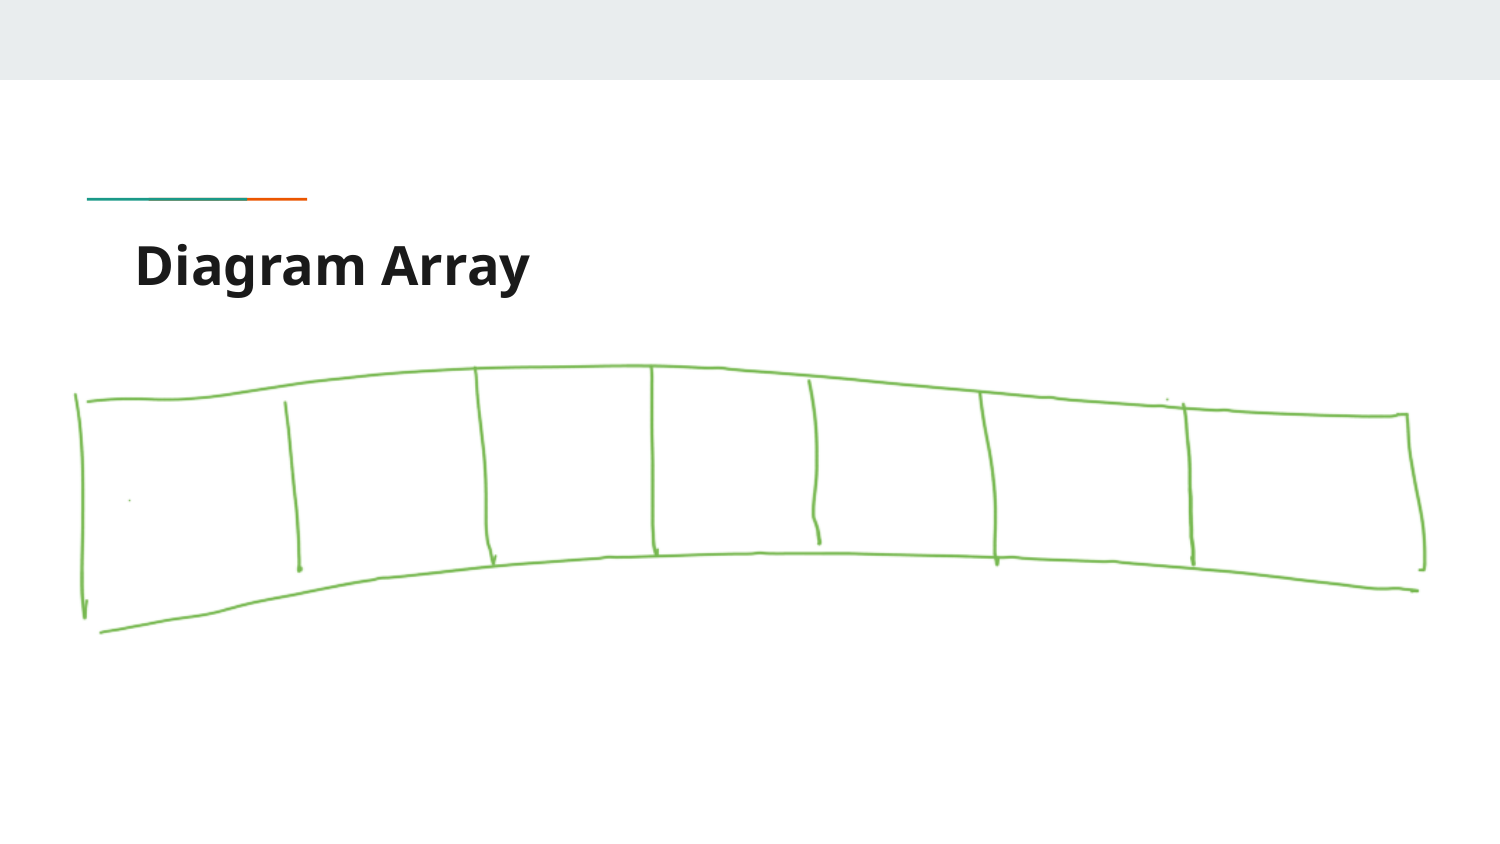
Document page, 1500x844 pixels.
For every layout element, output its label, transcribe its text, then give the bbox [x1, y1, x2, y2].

picture [24, 328, 1476, 686]
title Diagram Array [119, 216, 1381, 305]
